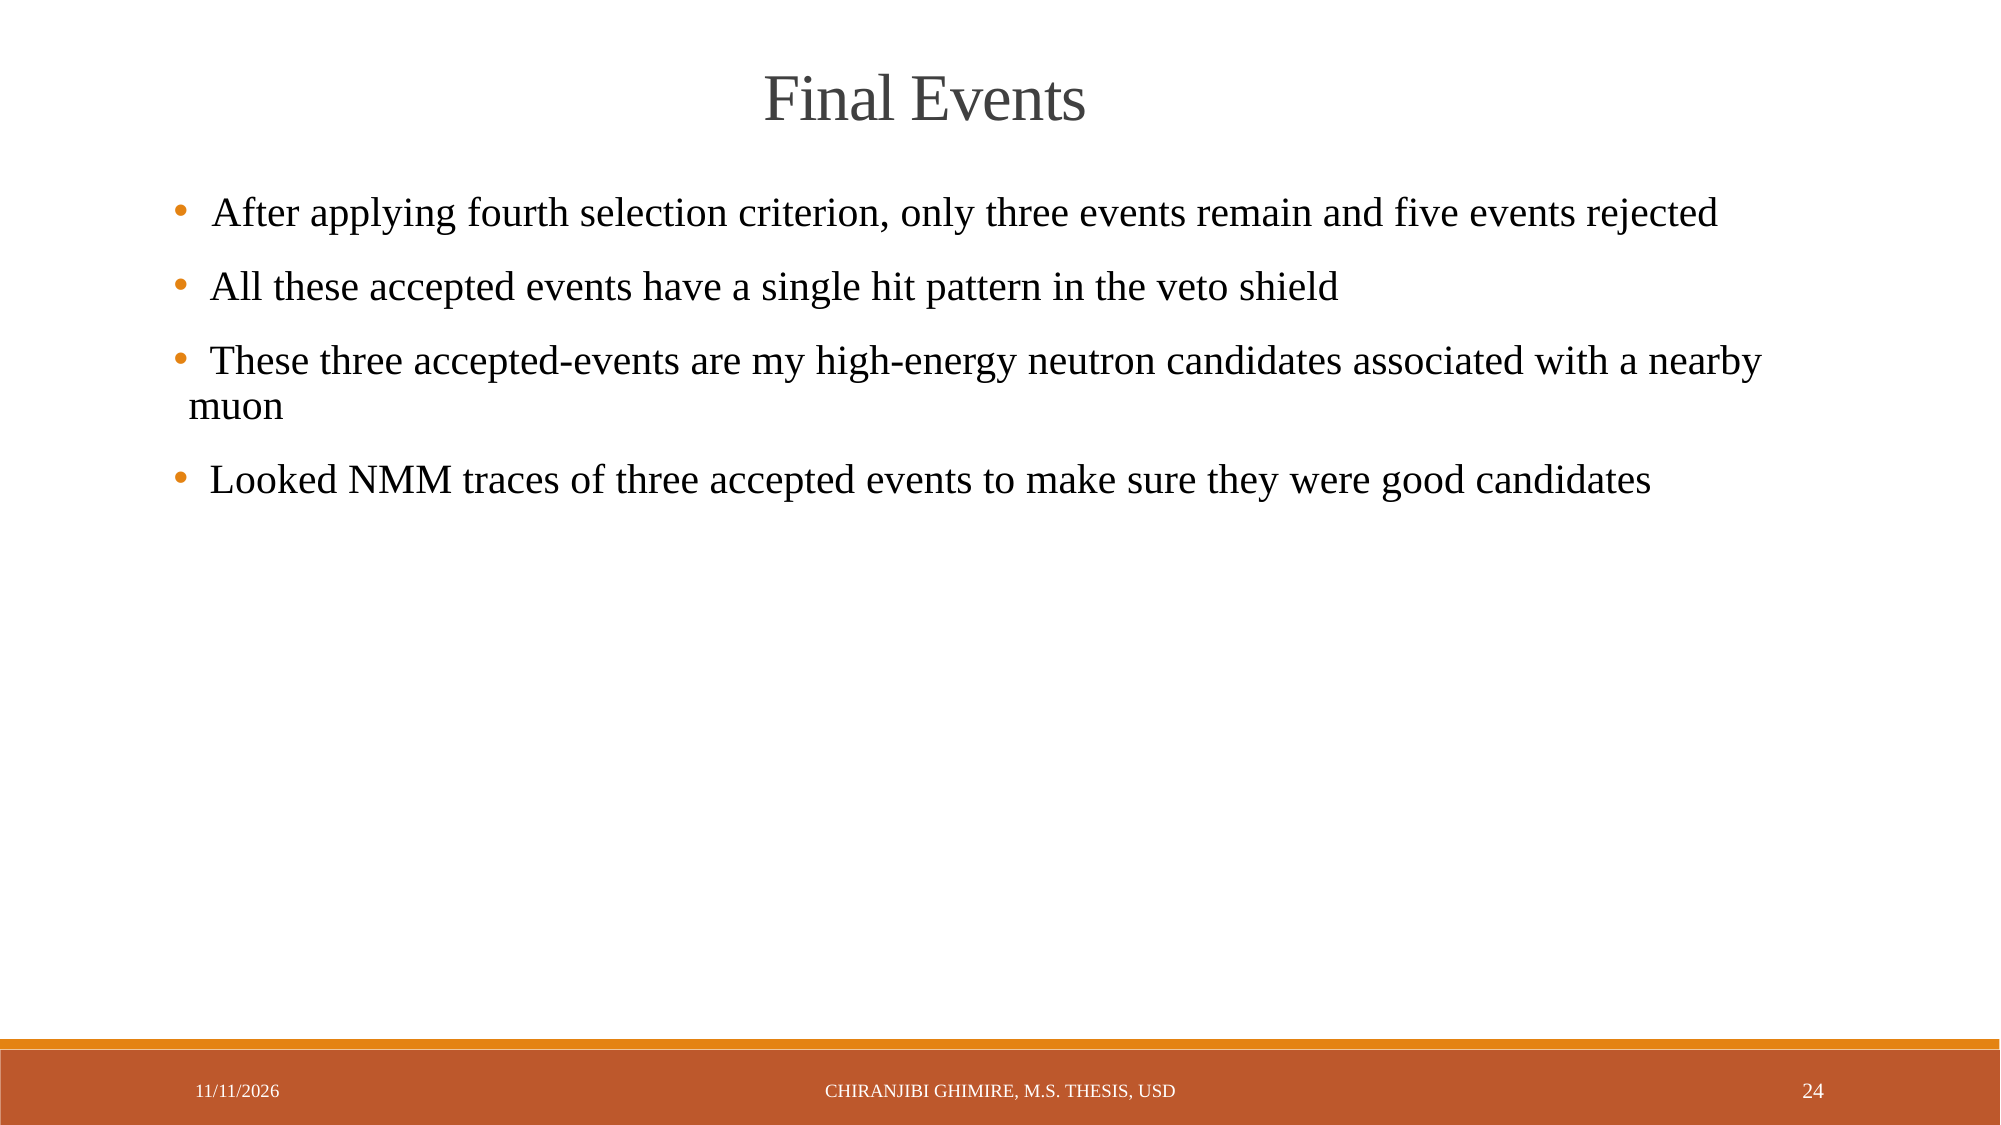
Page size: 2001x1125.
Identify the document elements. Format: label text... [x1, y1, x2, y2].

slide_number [179, 1059, 586, 1120]
list After applying fourth selection criterion, only three events remain and five events rejected All these accepted events have a single hit pattern in the veto shield These three accepted-events are my high-energy neutron candidates associated with a nearby muon Looked NMM traces of three accepted events to make sure they were good candidates [173, 182, 1824, 843]
slide_number 24 [1624, 1059, 1840, 1120]
footer Chiranjibi Ghimire, M.S. Thesis, USD [604, 1059, 1396, 1120]
title Final Events [135, 52, 1786, 142]
